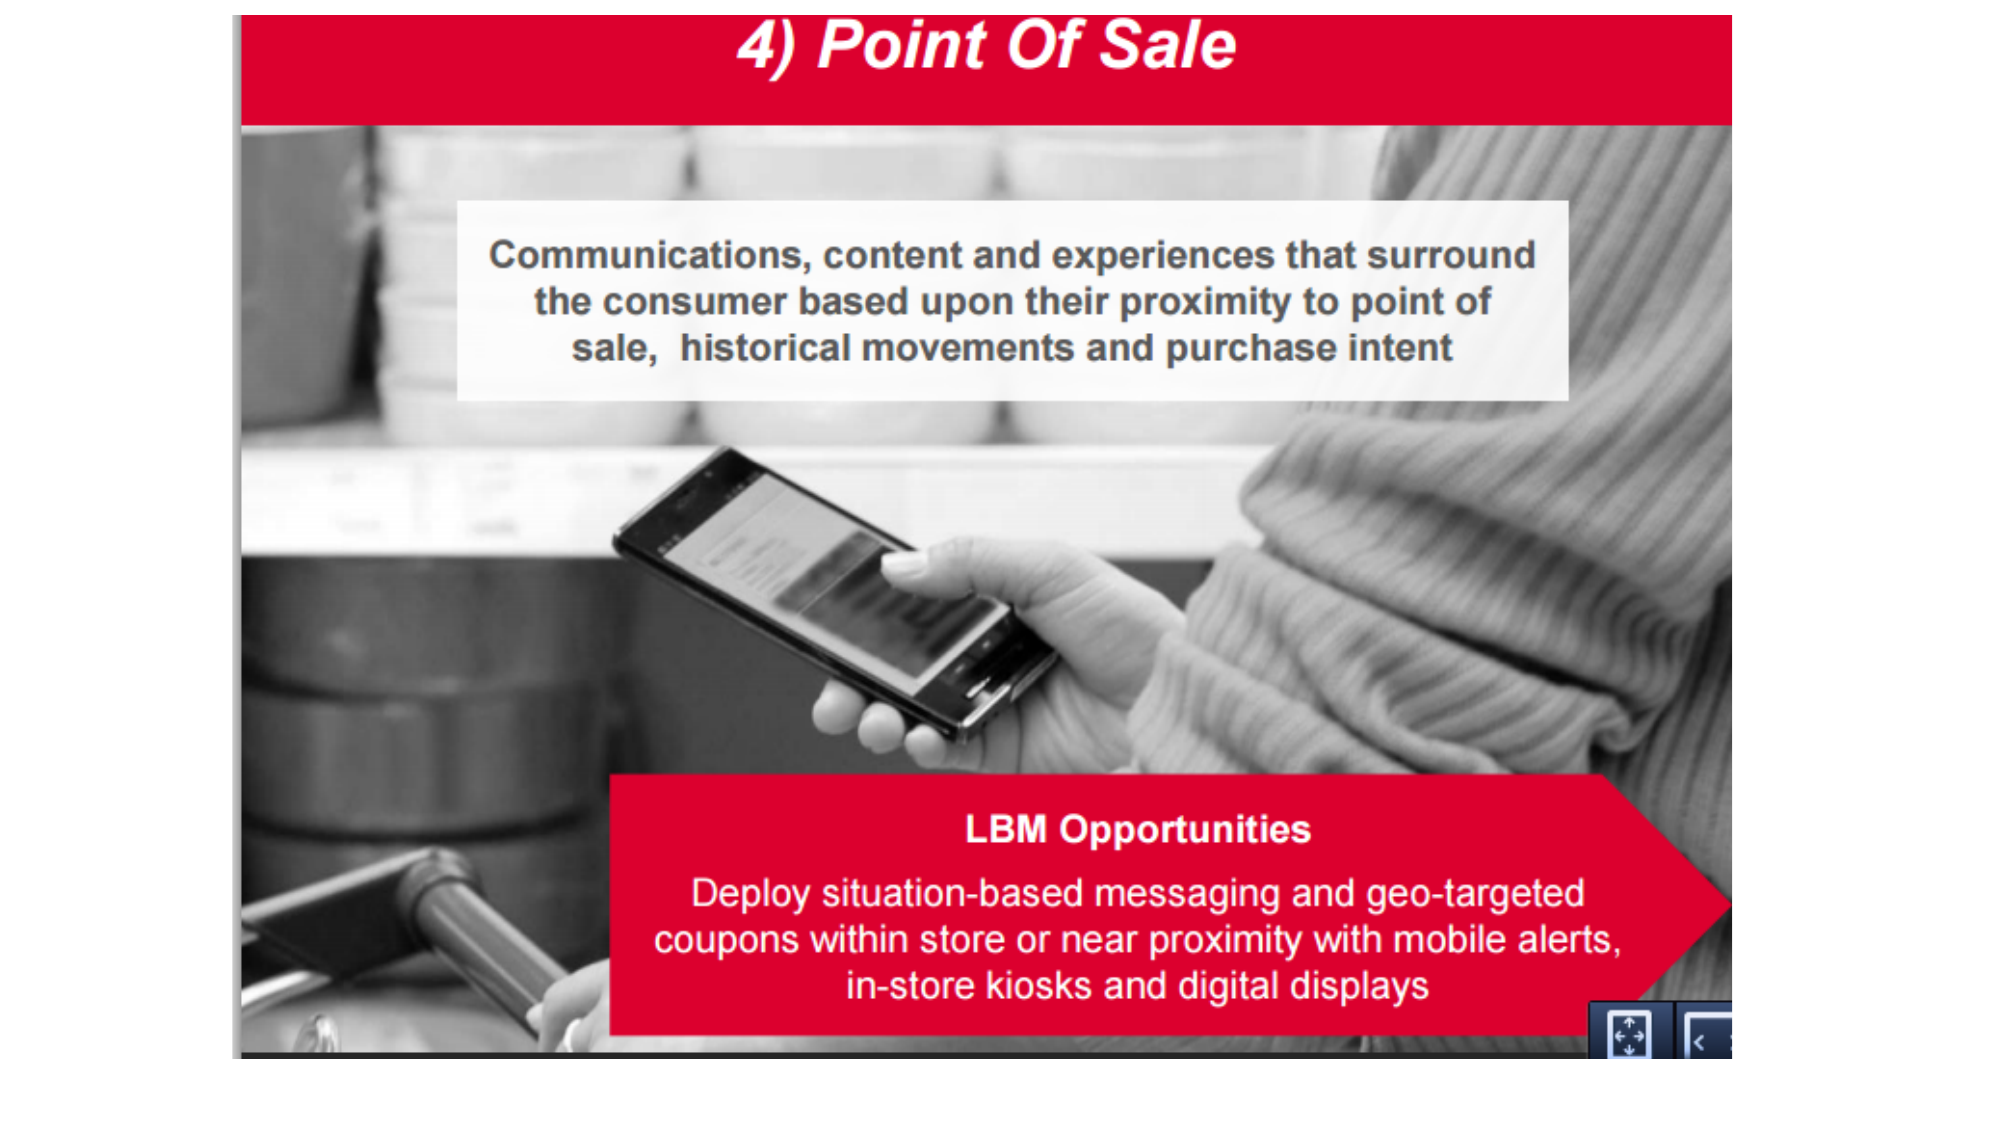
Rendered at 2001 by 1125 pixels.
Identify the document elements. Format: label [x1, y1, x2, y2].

picture [232, 15, 1733, 1059]
